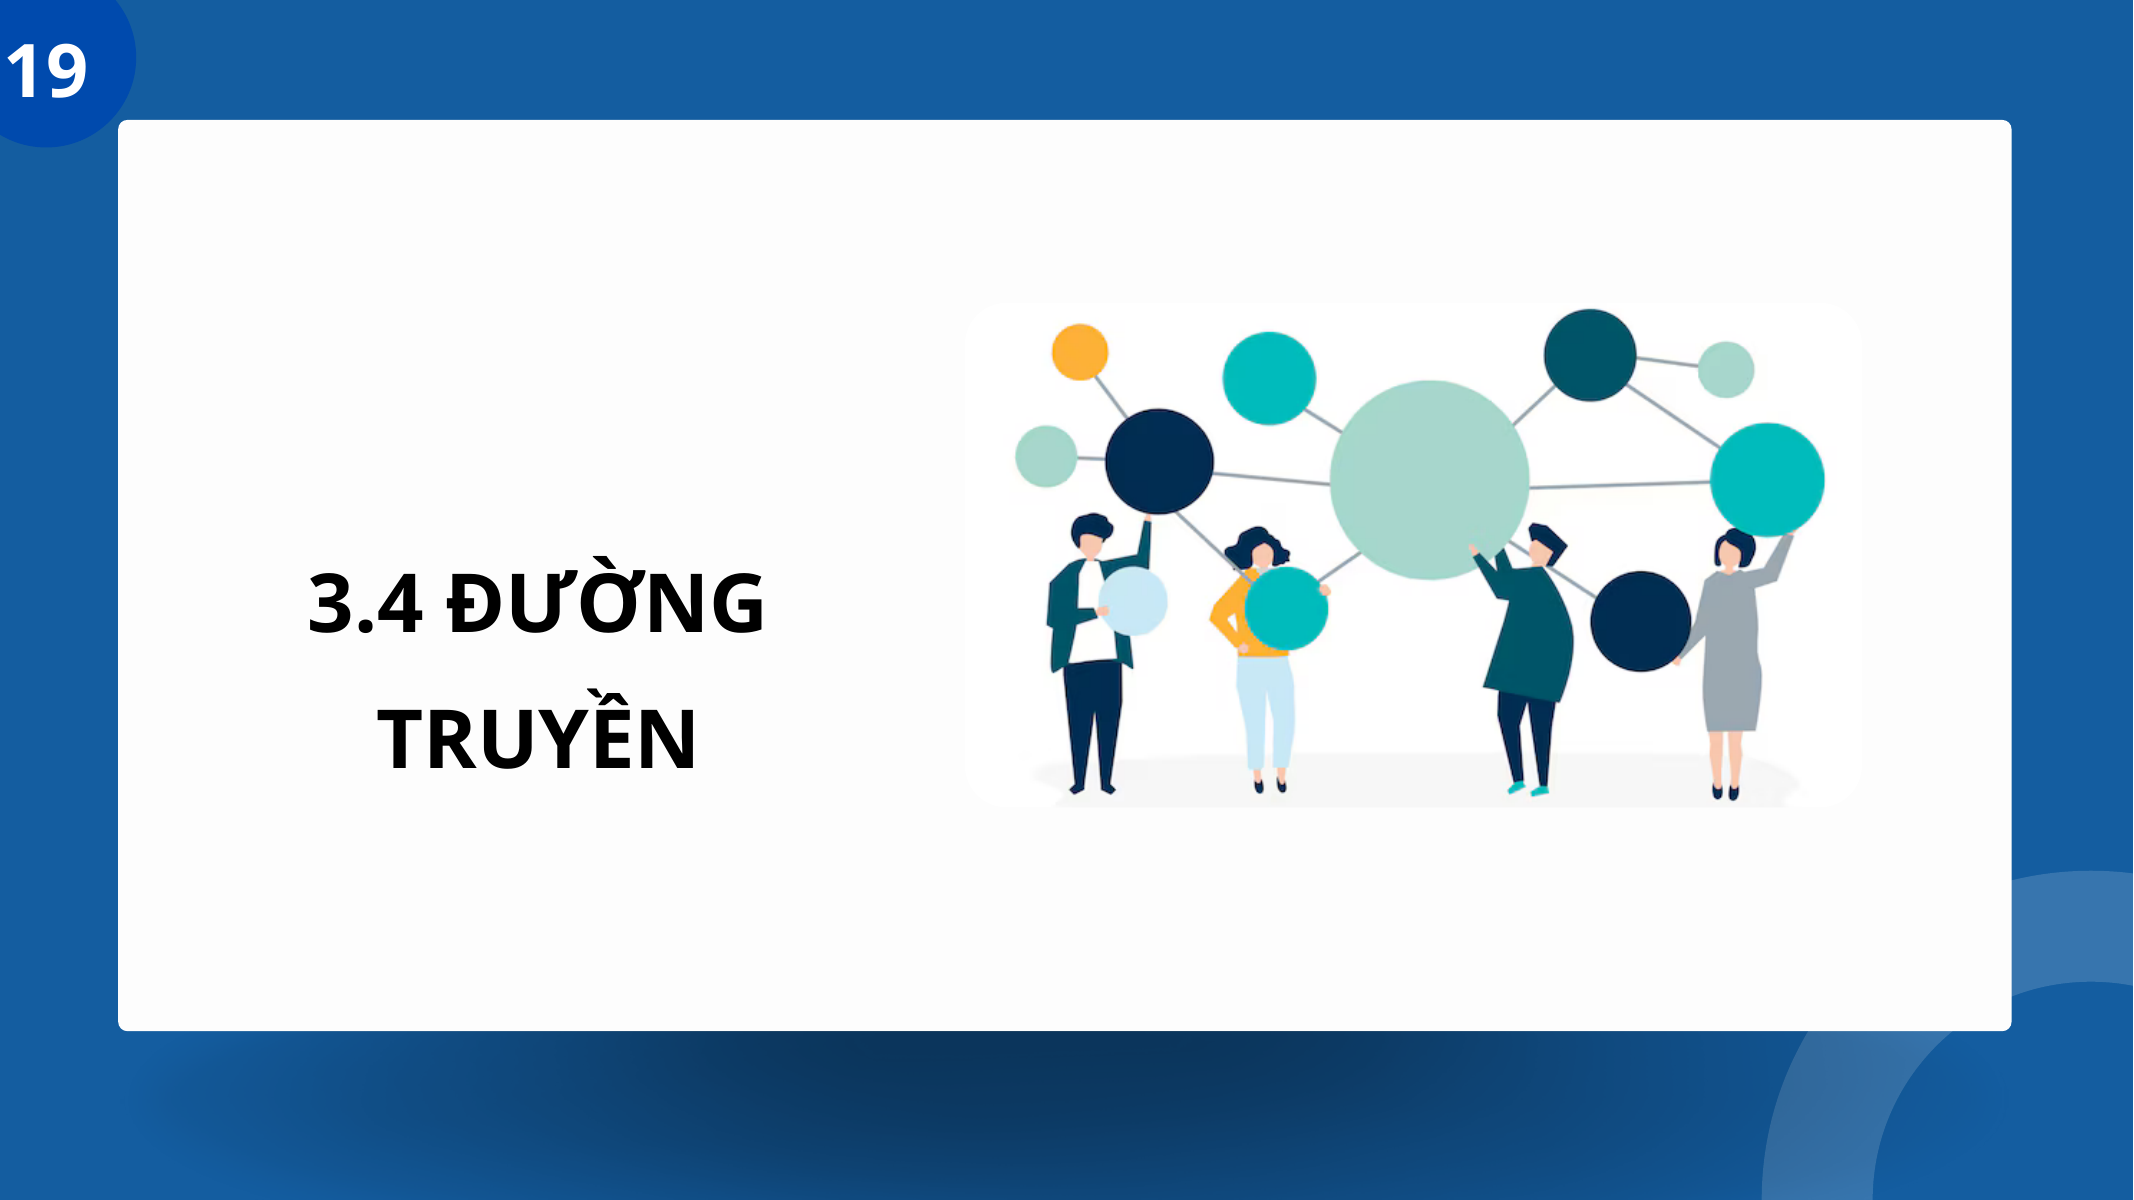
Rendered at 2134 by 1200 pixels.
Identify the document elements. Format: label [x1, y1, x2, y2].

text_box [1816, 925, 2134, 1200]
text_box [117, 107, 2012, 1032]
text_box [0, 0, 137, 148]
text_box [120, 1043, 1811, 1200]
